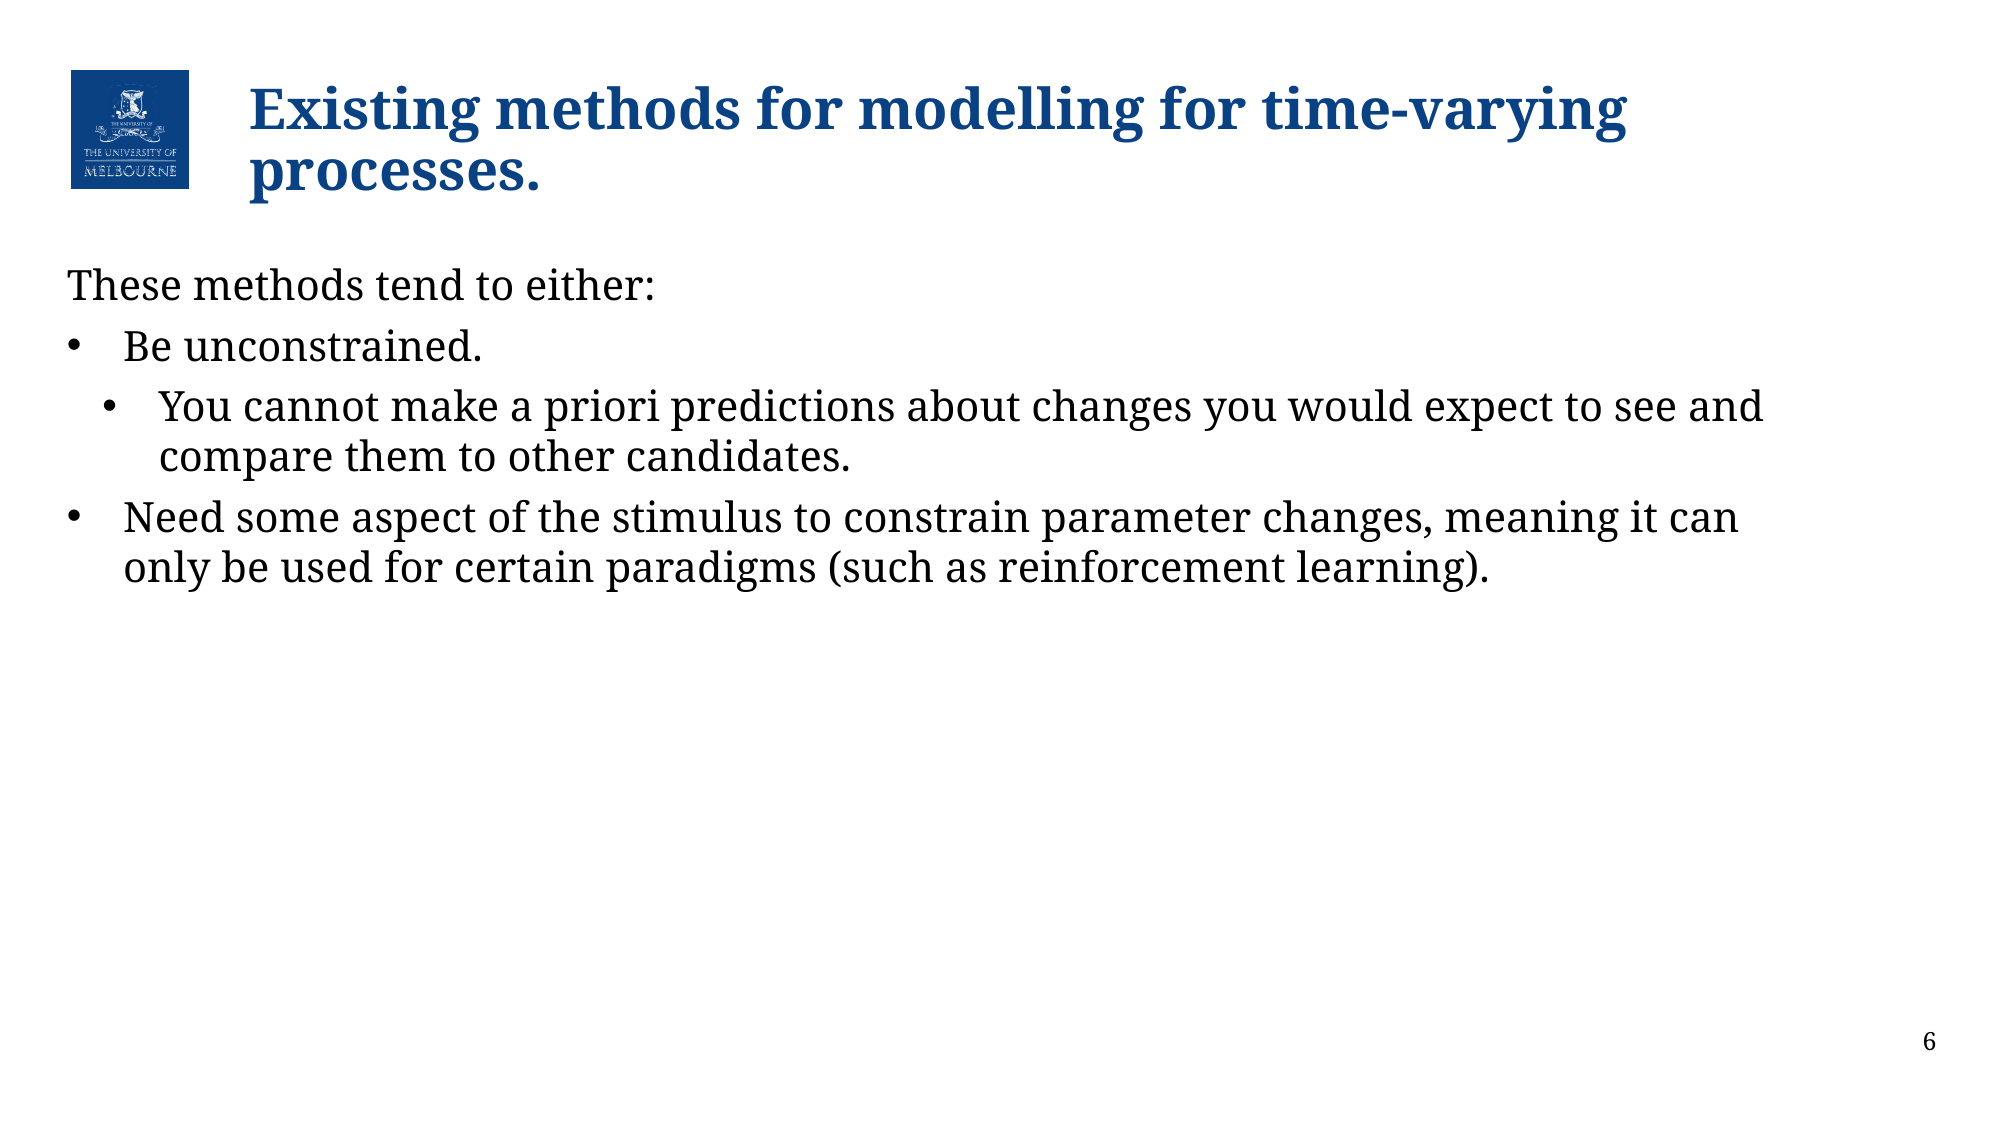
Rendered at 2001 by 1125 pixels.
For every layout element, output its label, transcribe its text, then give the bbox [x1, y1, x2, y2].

title Existing methods for modelling for time-varying processes. [234, 64, 1780, 211]
picture [71, 70, 189, 189]
slide_number 6 [1797, 1012, 1937, 1073]
list These methods tend to either: Be unconstrained. You cannot make a priori predictions about changes you would expect to see and compare them to other candidates. Need some aspect of the stimulus to constrain parameter changes, meaning it can only be used for certain paradigms (such as reinforcement learning). [51, 251, 1846, 653]
